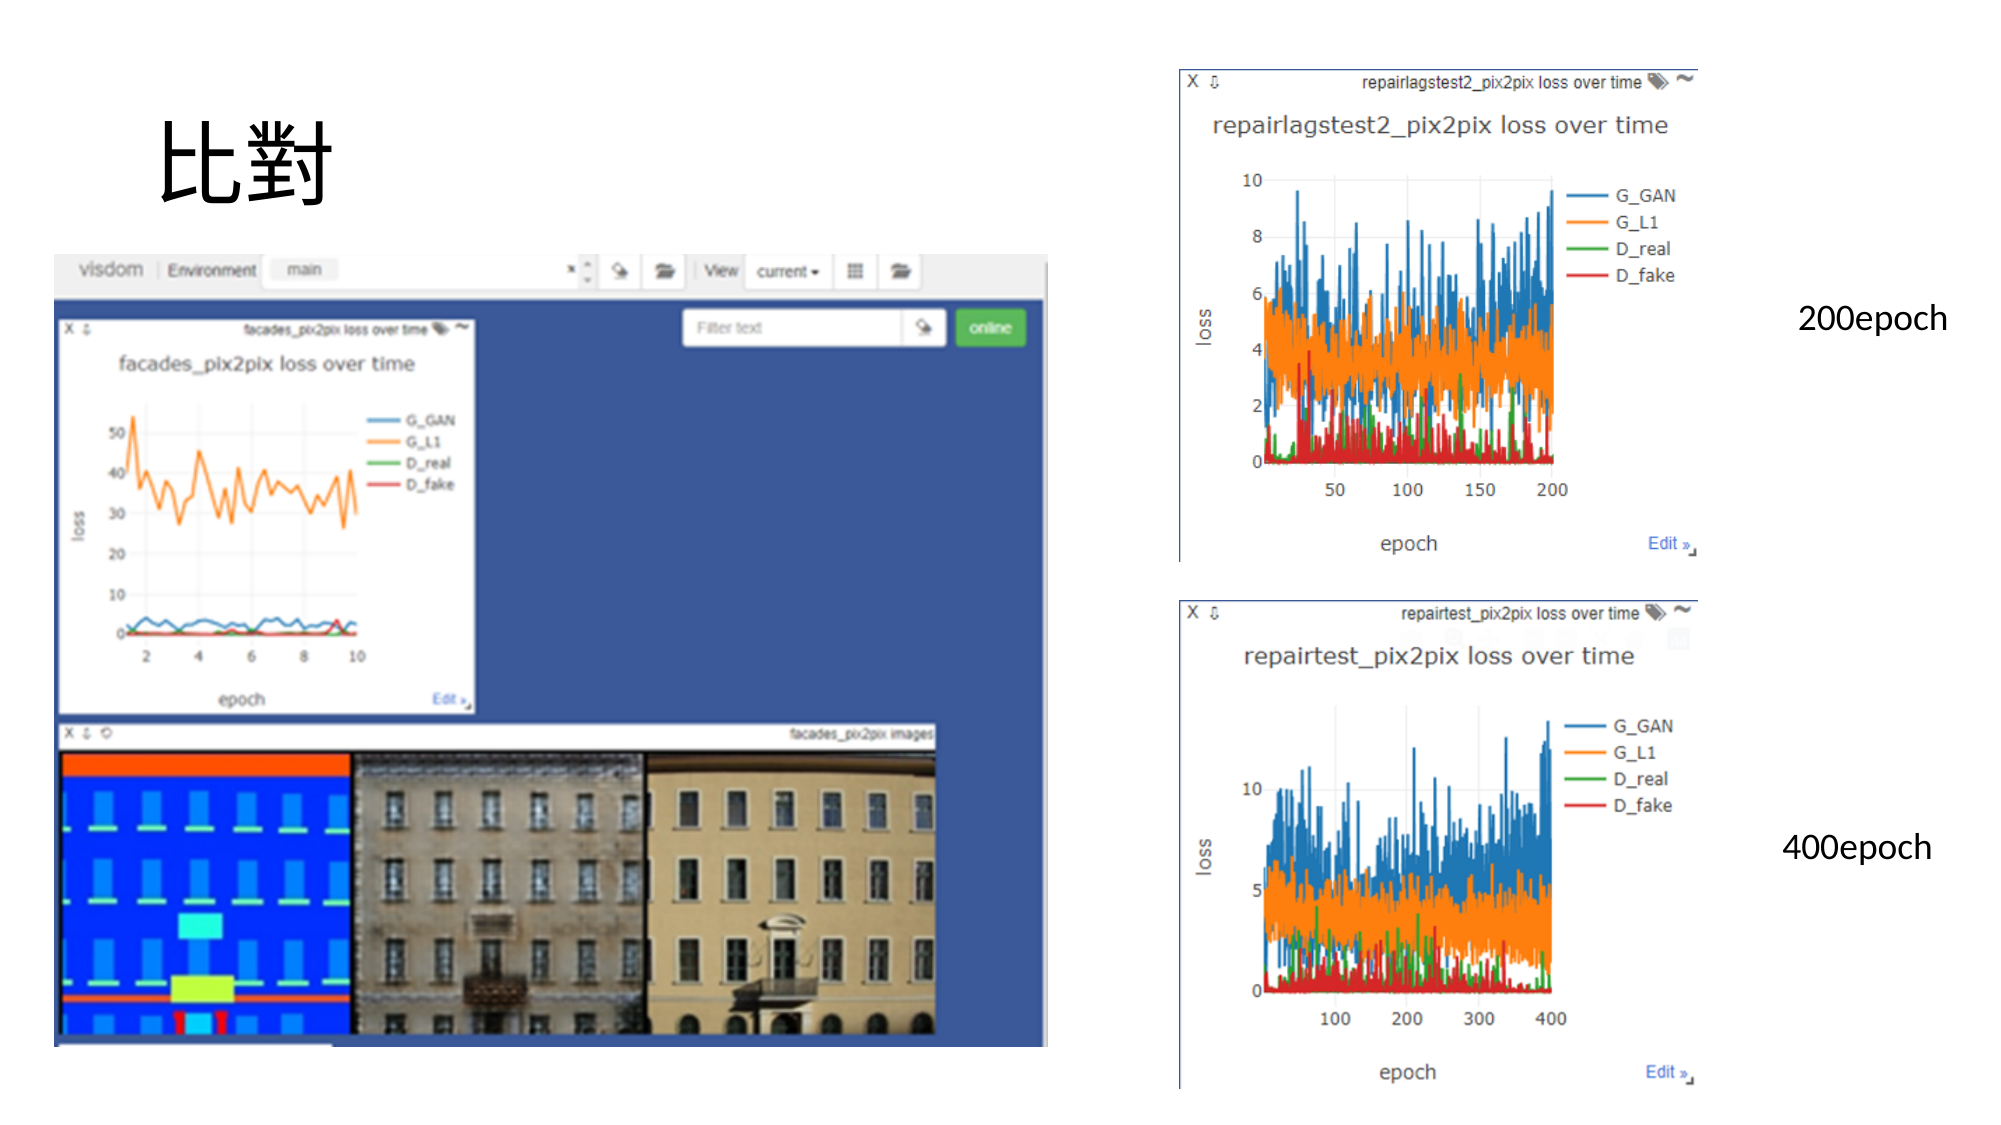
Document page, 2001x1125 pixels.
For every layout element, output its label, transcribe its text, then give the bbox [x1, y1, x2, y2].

text_box 400epoch [1767, 814, 1958, 875]
text_box 200epoch [1783, 285, 1973, 346]
picture [1179, 69, 1698, 562]
picture [1179, 600, 1698, 1089]
title 比對 [137, 59, 1863, 278]
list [54, 254, 1048, 1047]
